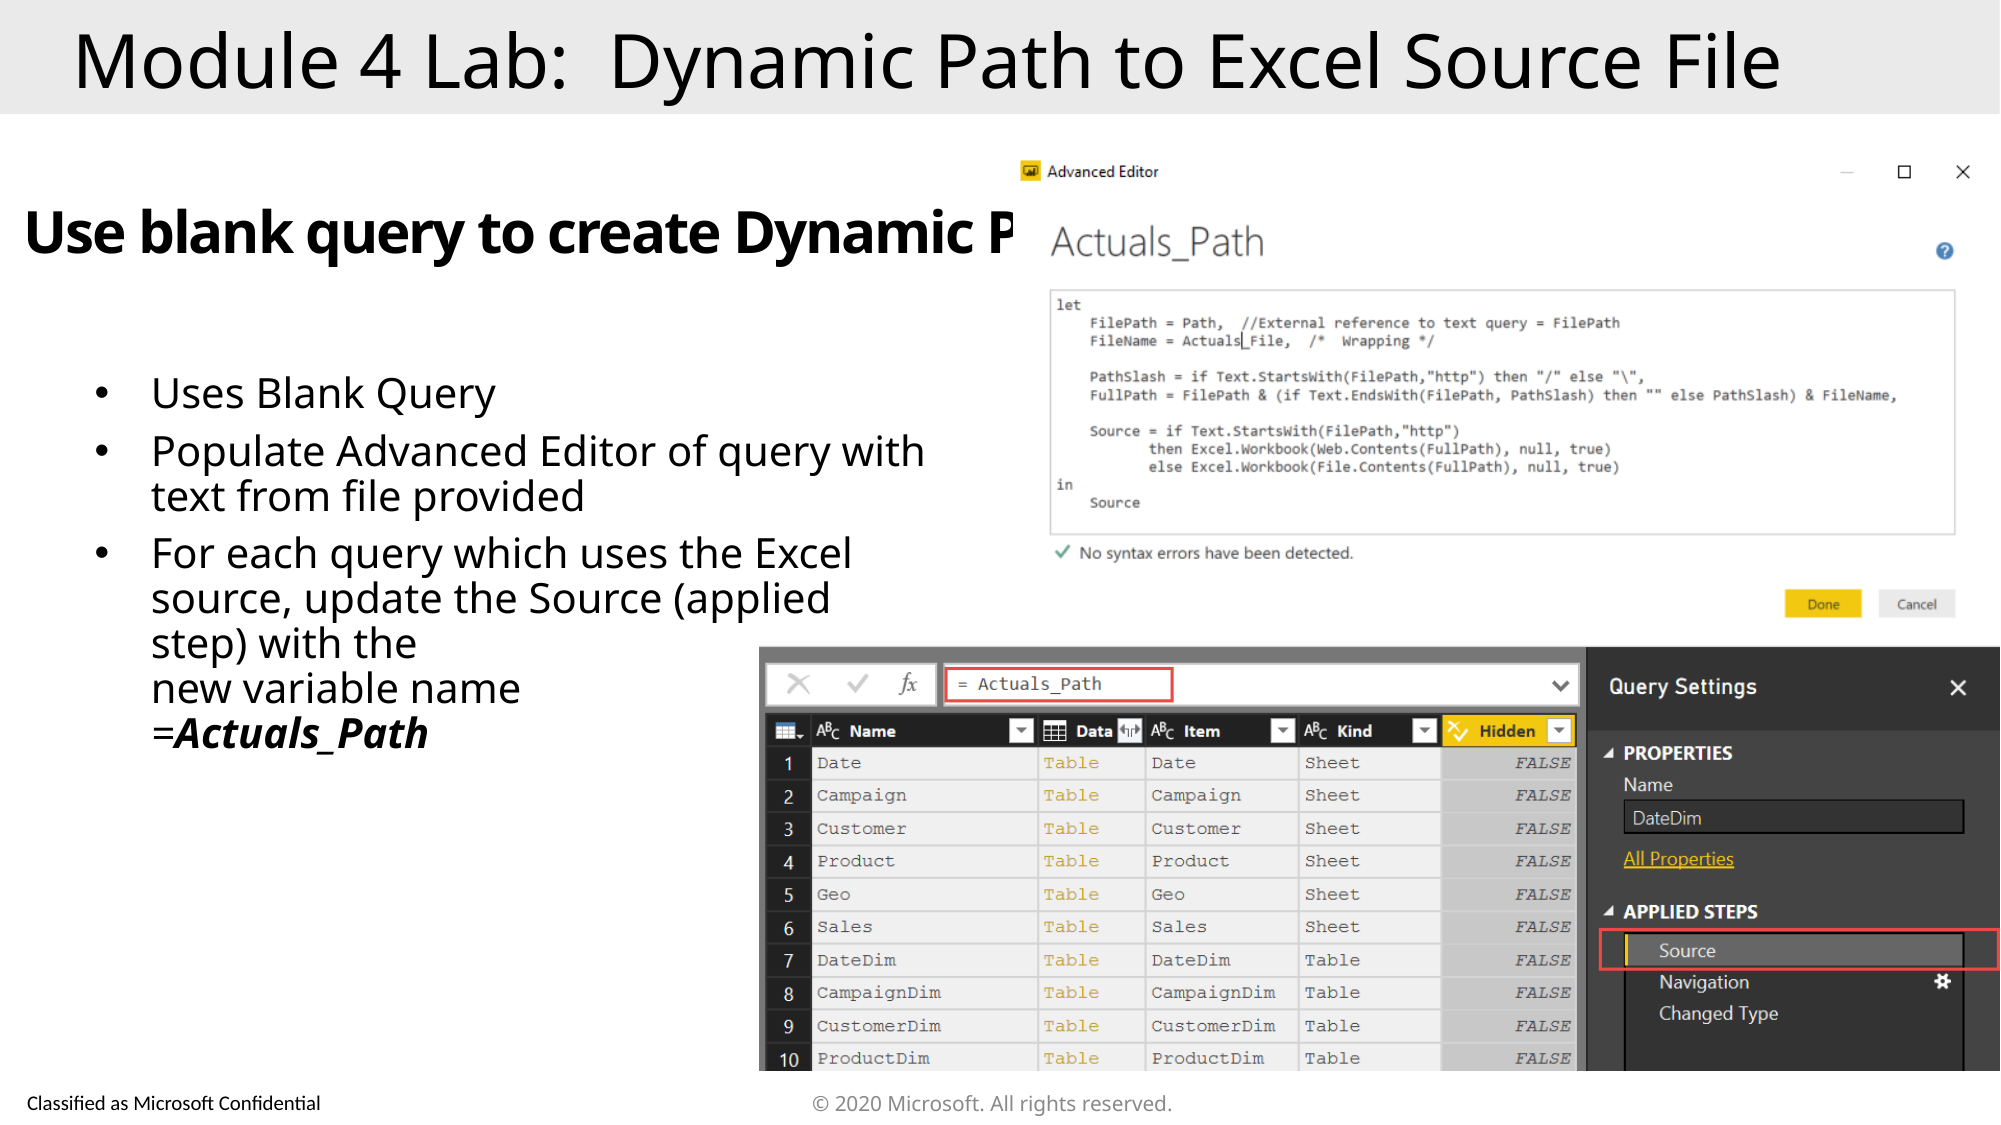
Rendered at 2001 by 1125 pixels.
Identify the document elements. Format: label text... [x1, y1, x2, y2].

title Use blank query to create Dynamic Path [0, 188, 1013, 275]
text_box Uses Blank Query Populate Advanced Editor of query with text from file provided For each query which uses the Excel source, update the Source (applied step) with the new variable name =Actuals_Path [64, 348, 969, 782]
picture [758, 158, 2000, 1072]
text_box Module 4 Lab: Dynamic Path to Excel Source File [58, 5, 1879, 111]
footer © 2020 Microsoft. All rights reserved. [662, 1084, 1338, 1122]
text_box [0, 0, 2000, 115]
